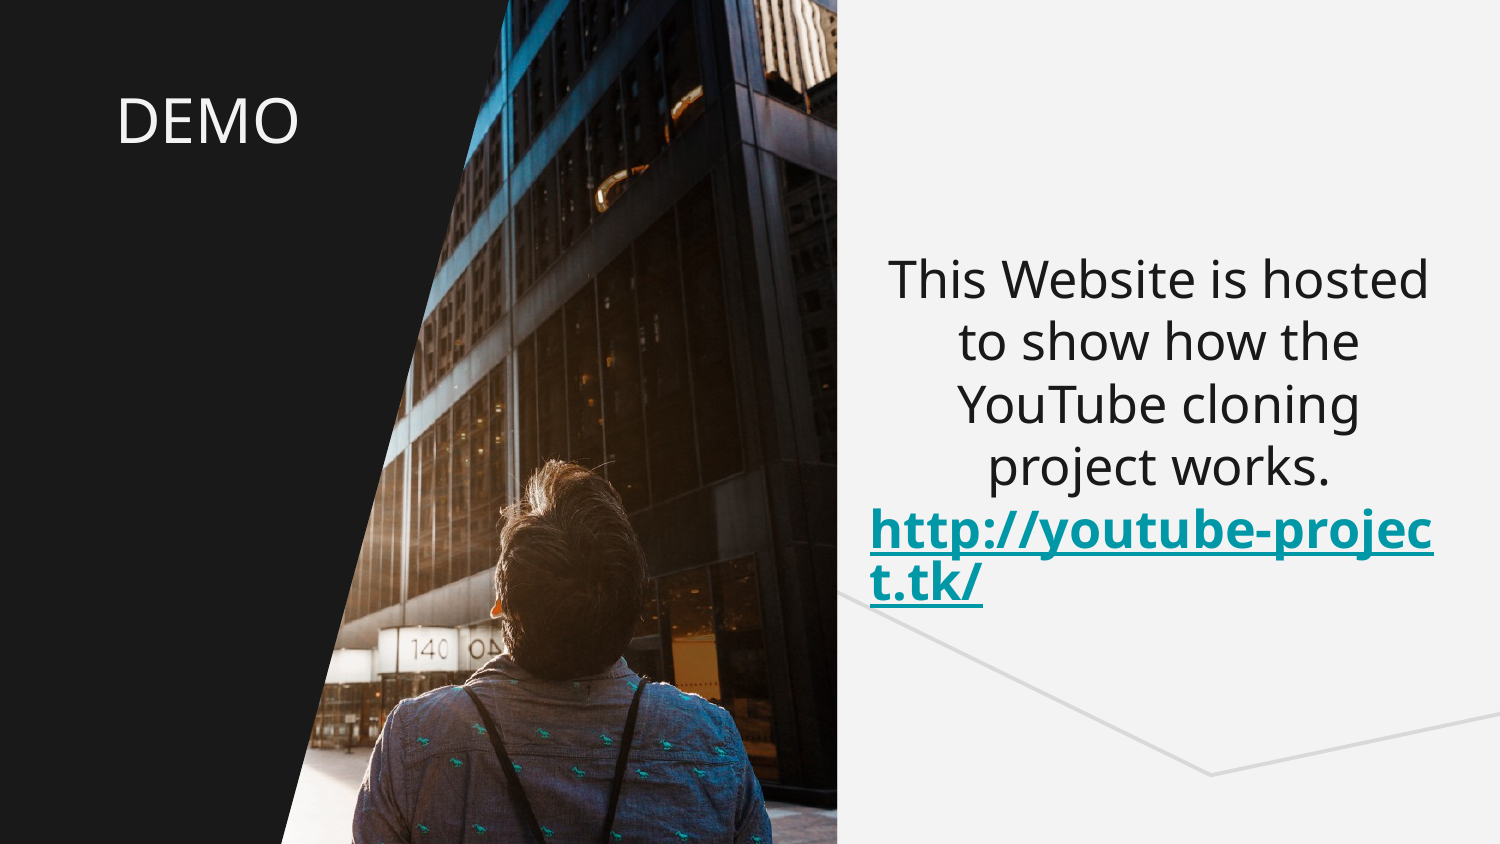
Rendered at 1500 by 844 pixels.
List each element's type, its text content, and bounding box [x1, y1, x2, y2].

subtitle This Website is hosted to show how the YouTube cloning project works. http://youtube-project.tk/ [854, 231, 1465, 613]
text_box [0, 0, 510, 844]
picture [510, 0, 838, 844]
